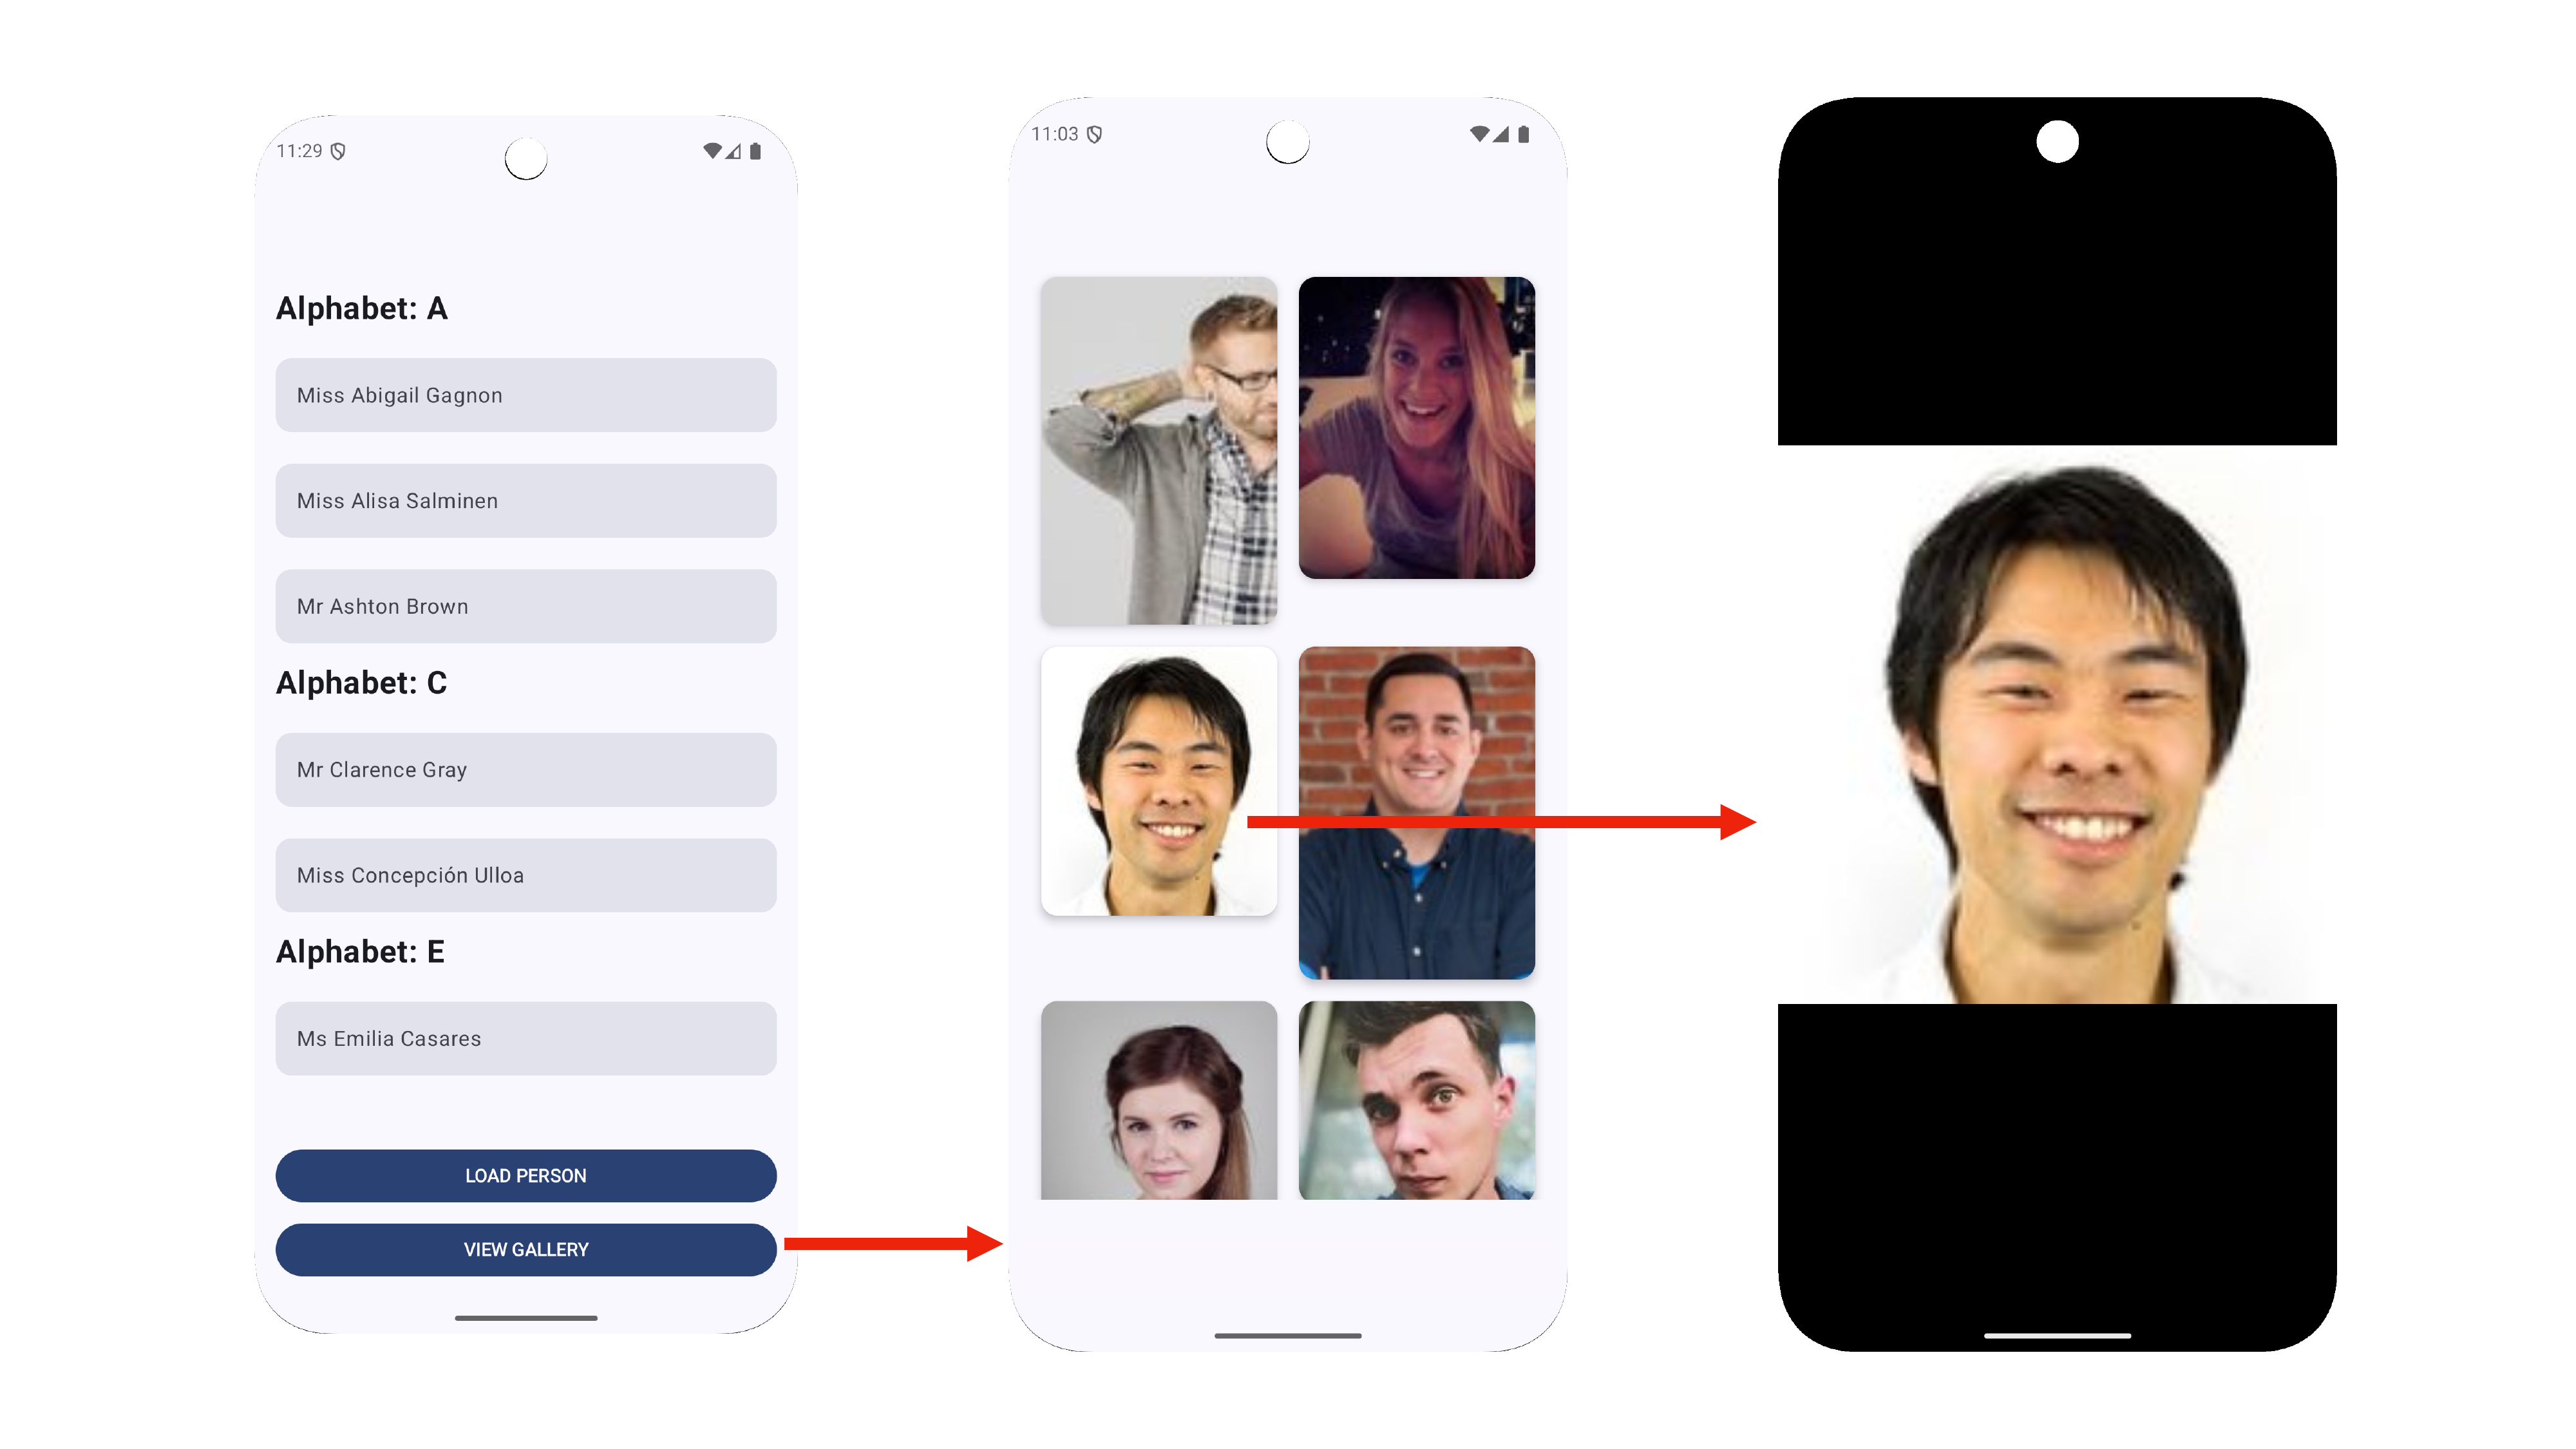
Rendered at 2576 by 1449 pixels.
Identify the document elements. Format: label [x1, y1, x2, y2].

picture [1778, 97, 2337, 1352]
picture [1008, 97, 1567, 1352]
text_box [798, 1240, 1004, 1248]
text_box [1567, 818, 1757, 826]
picture [254, 115, 798, 1334]
